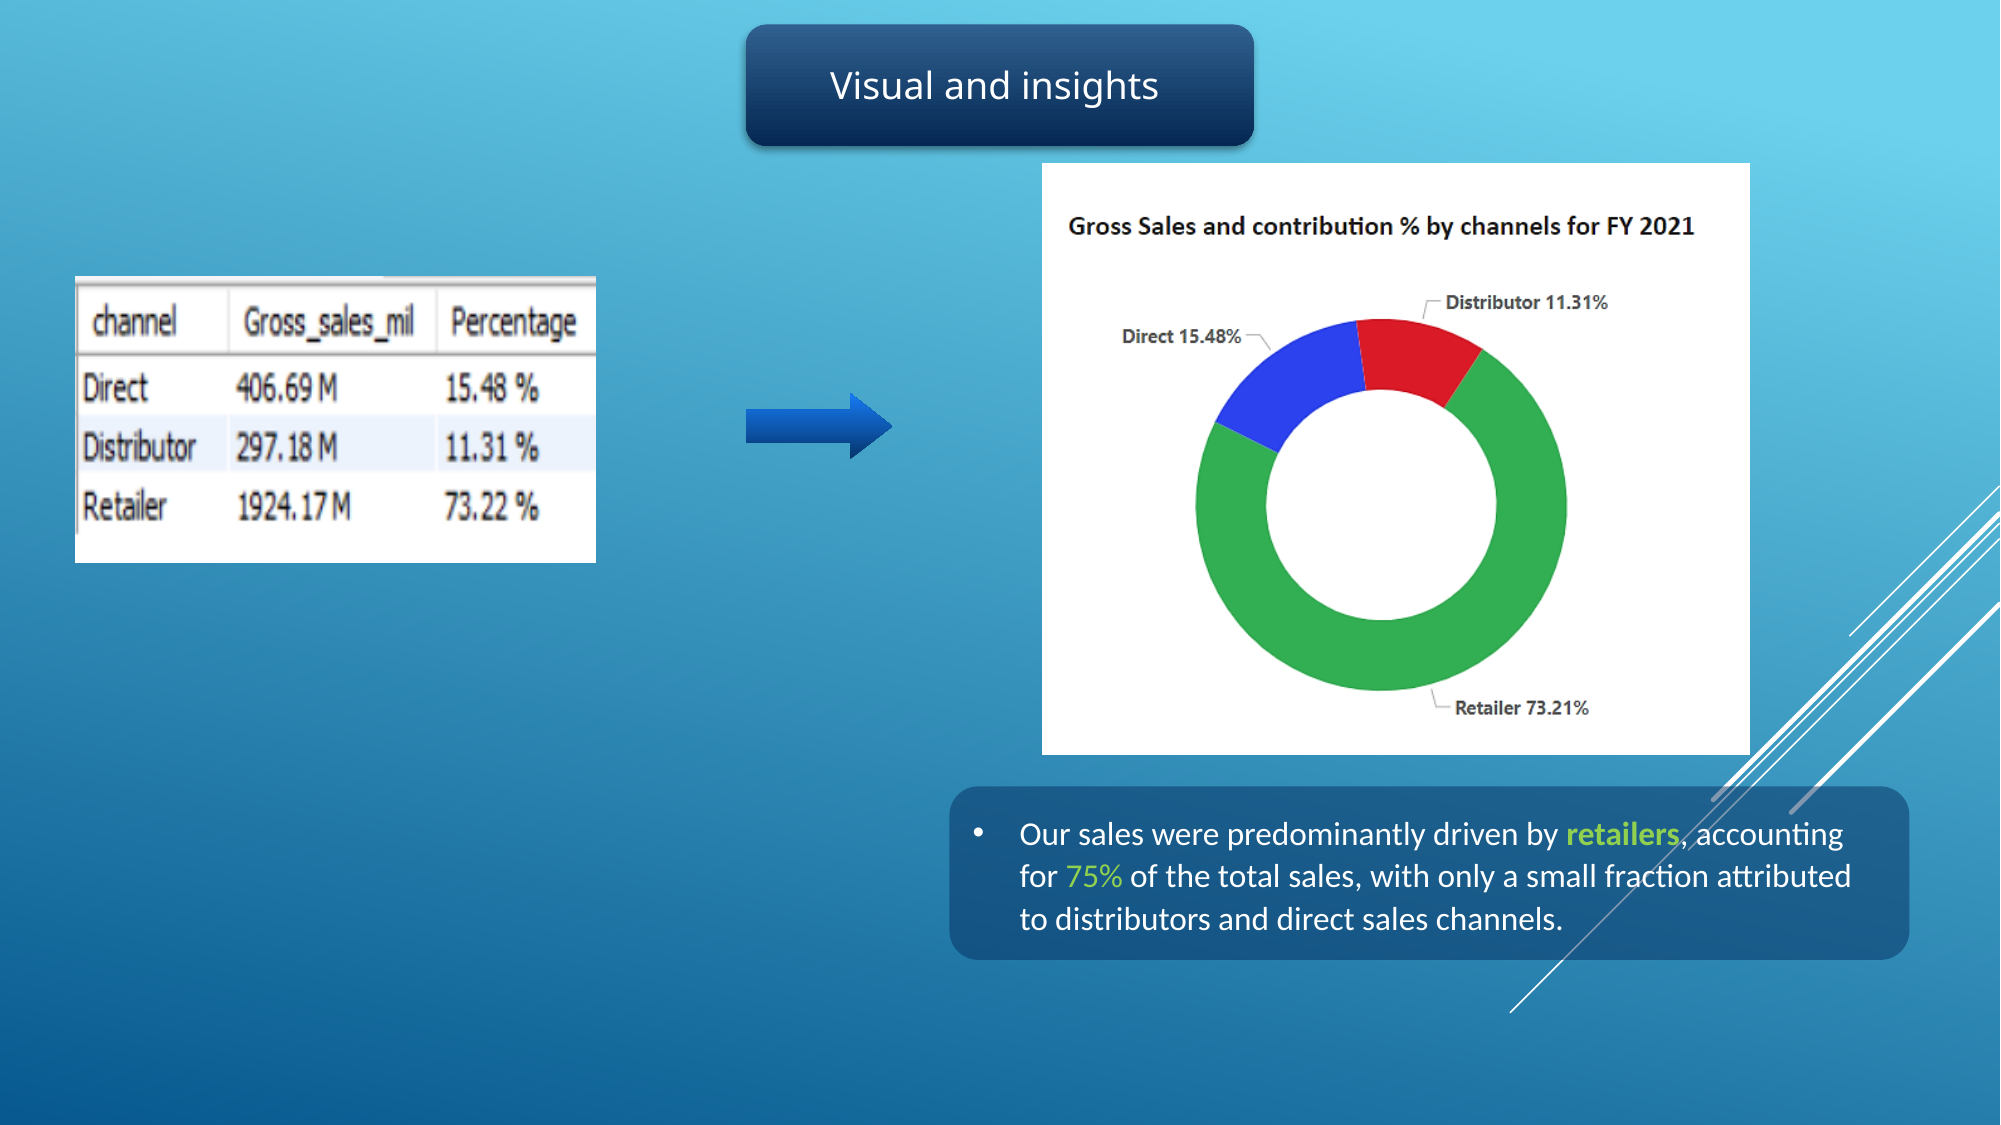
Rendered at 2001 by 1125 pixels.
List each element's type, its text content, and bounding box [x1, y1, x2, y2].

text_box Visual and insights [746, 24, 1254, 146]
text_box Our sales were predominantly driven by retailers, accounting for 75% of the total sales, with only a small fraction attributed to distributors and direct sales channels. [949, 786, 1910, 960]
picture [74, 276, 597, 563]
picture [1042, 163, 1750, 755]
text_box [746, 393, 893, 460]
